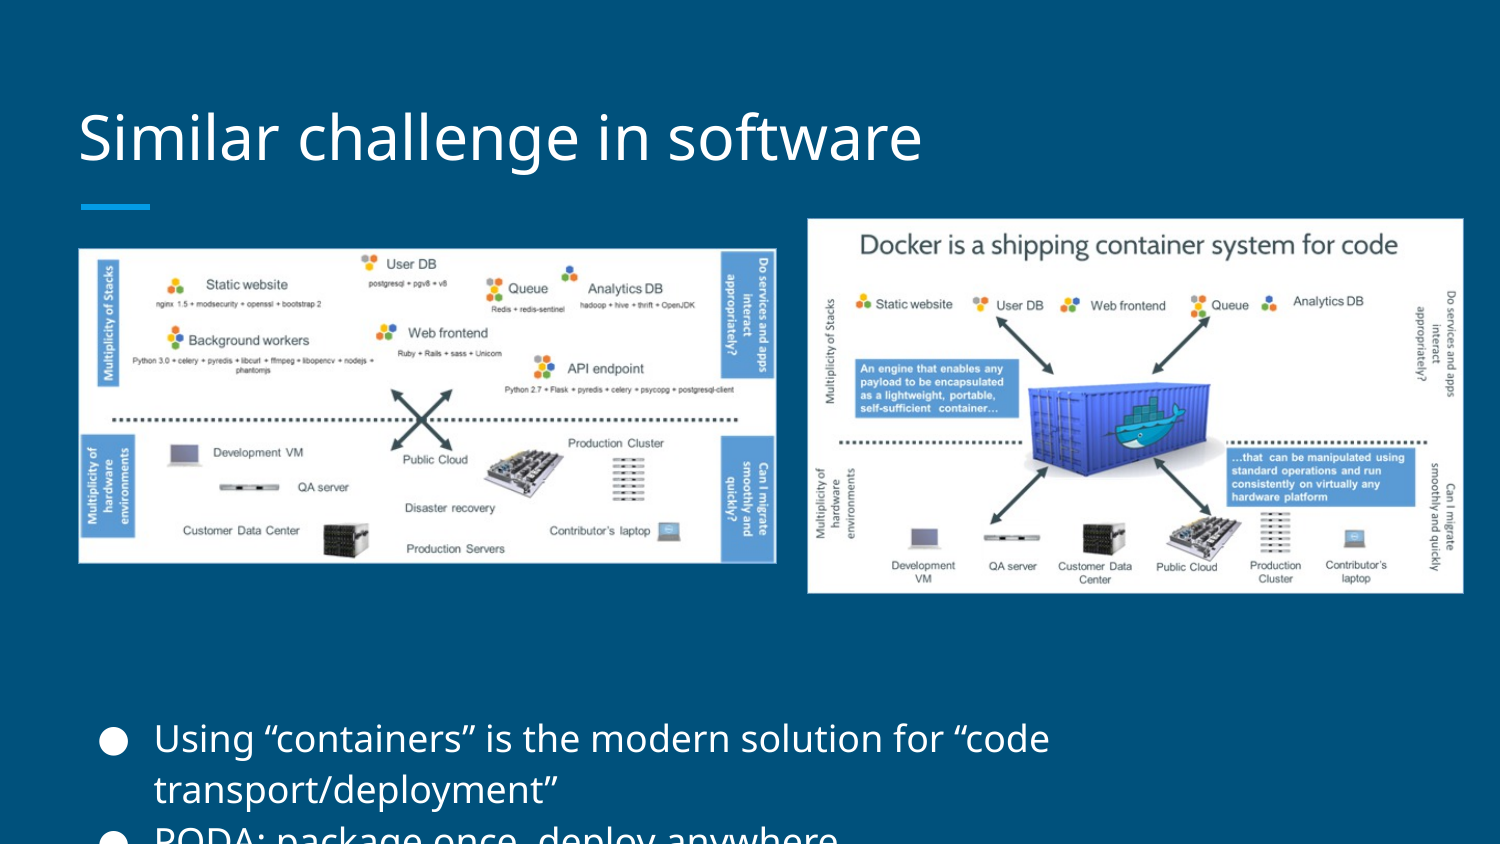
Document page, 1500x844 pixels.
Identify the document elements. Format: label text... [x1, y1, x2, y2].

list Using “containers” is the modern solution for “code transport/deployment” PODA: package once, deploy anywhere [63, 692, 1425, 844]
title Similar challenge in software [63, 75, 1437, 188]
picture [79, 249, 776, 563]
picture [808, 219, 1463, 593]
